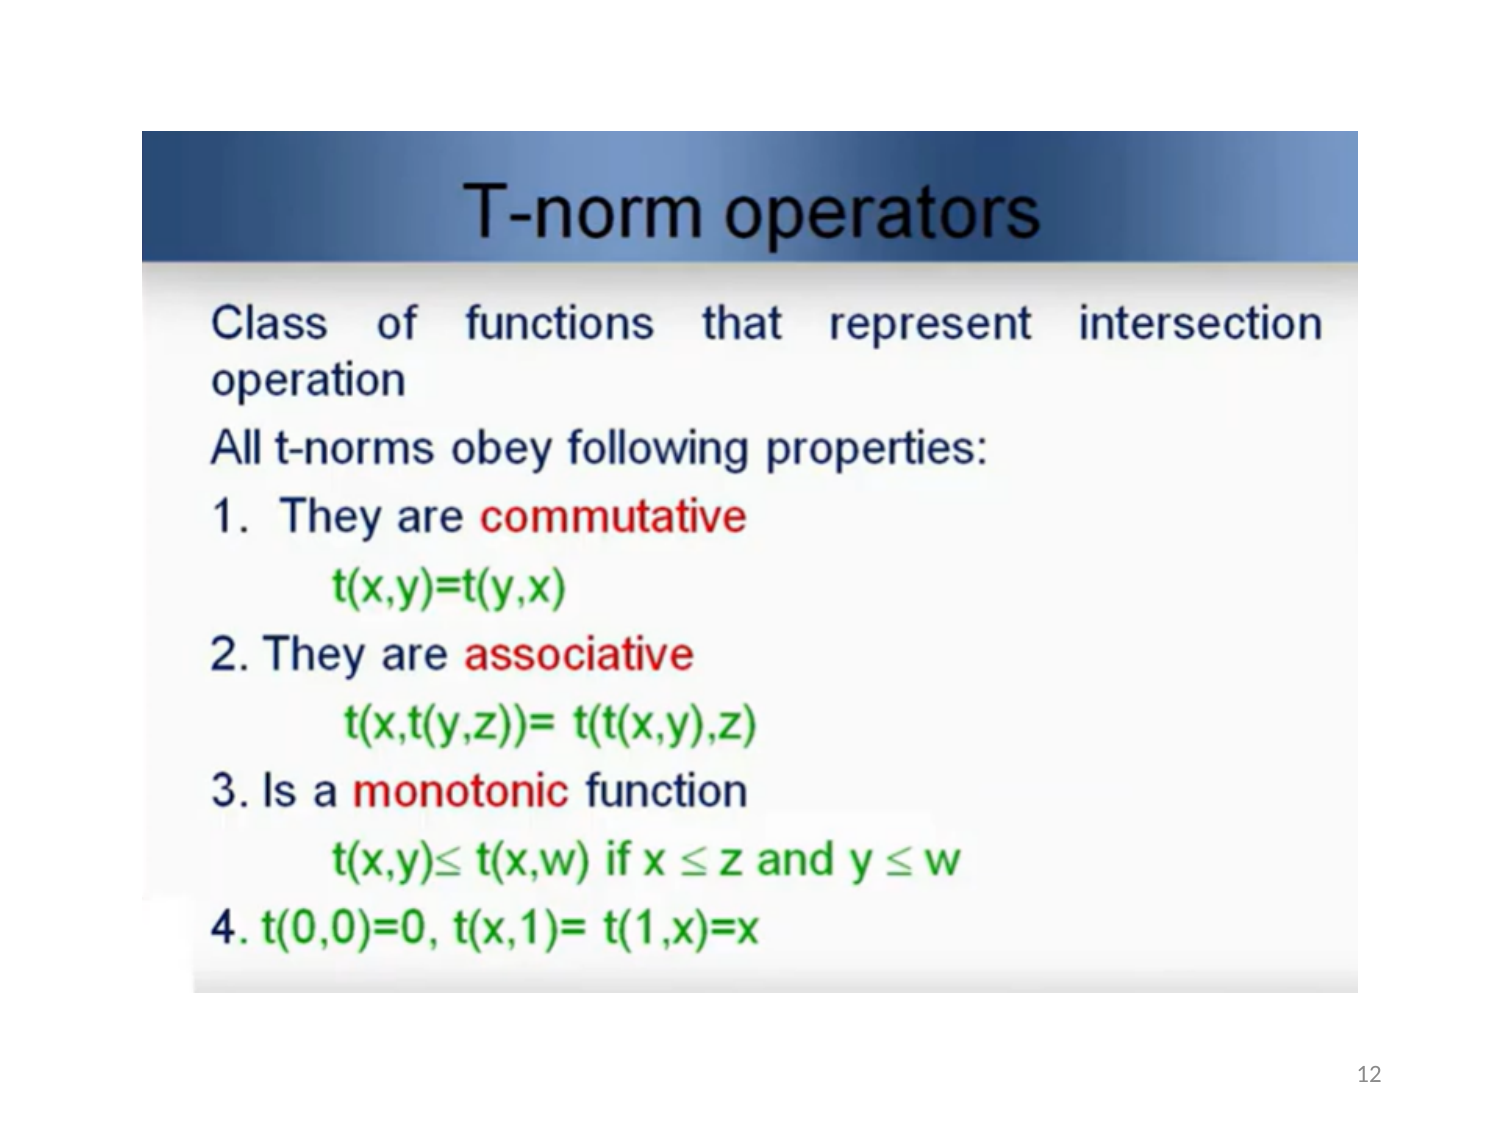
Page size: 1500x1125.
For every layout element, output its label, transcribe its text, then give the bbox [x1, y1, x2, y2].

slide_number 12 [1059, 1042, 1397, 1103]
picture [142, 131, 1358, 994]
